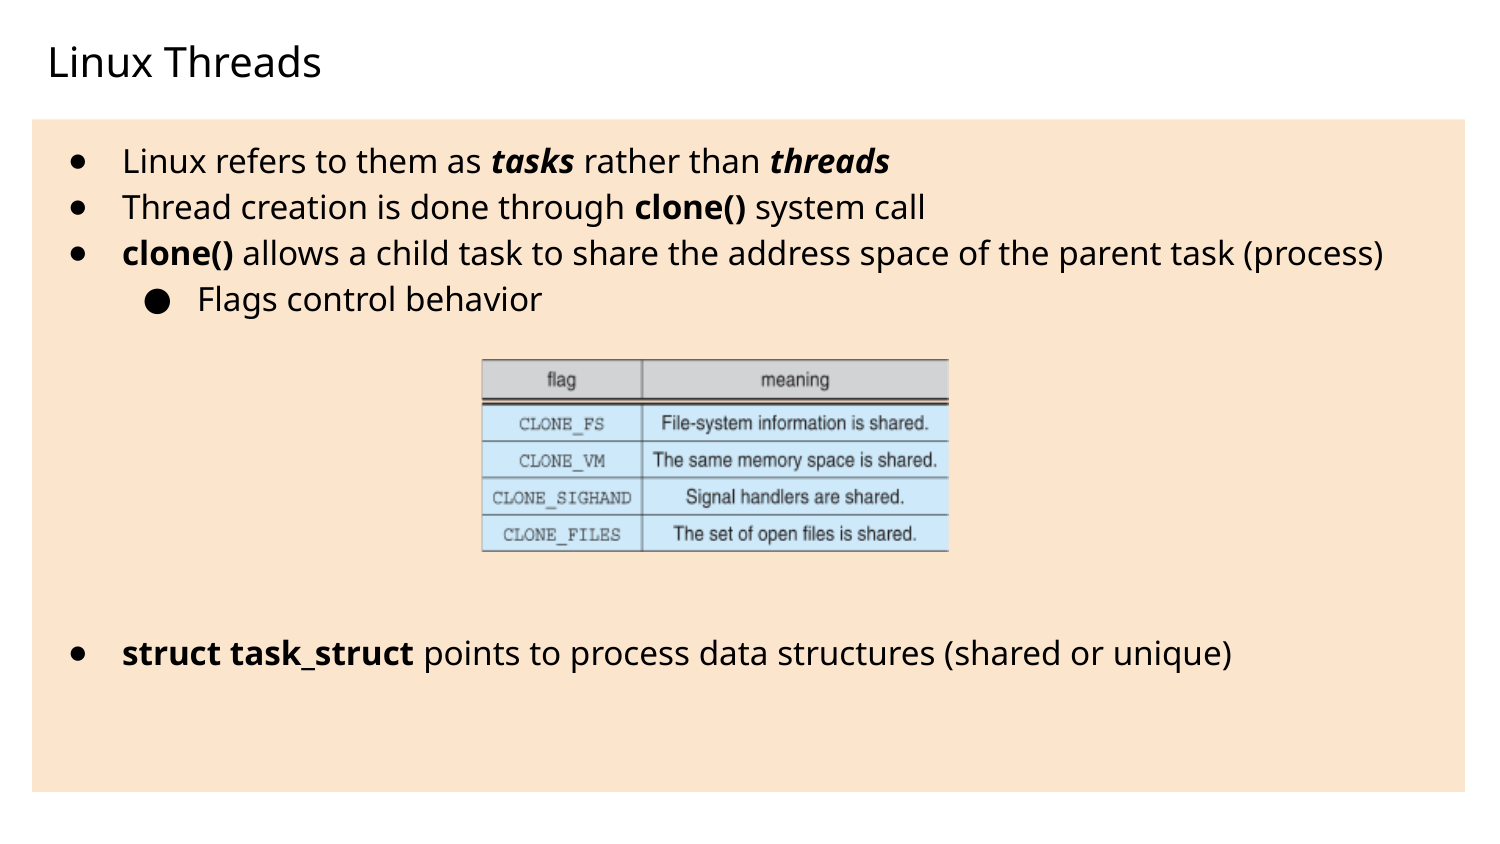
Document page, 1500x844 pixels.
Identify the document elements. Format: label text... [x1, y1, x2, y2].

picture [481, 359, 950, 552]
text_box Linux refers to them as tasks rather than threads Thread creation is done through clone() system call clone() allows a child task to share the address space of the parent task (process) Flags control behavior struct task_struct points to process data structures (shared or unique) [32, 119, 1465, 792]
text_box Linux Threads [32, 20, 1413, 97]
